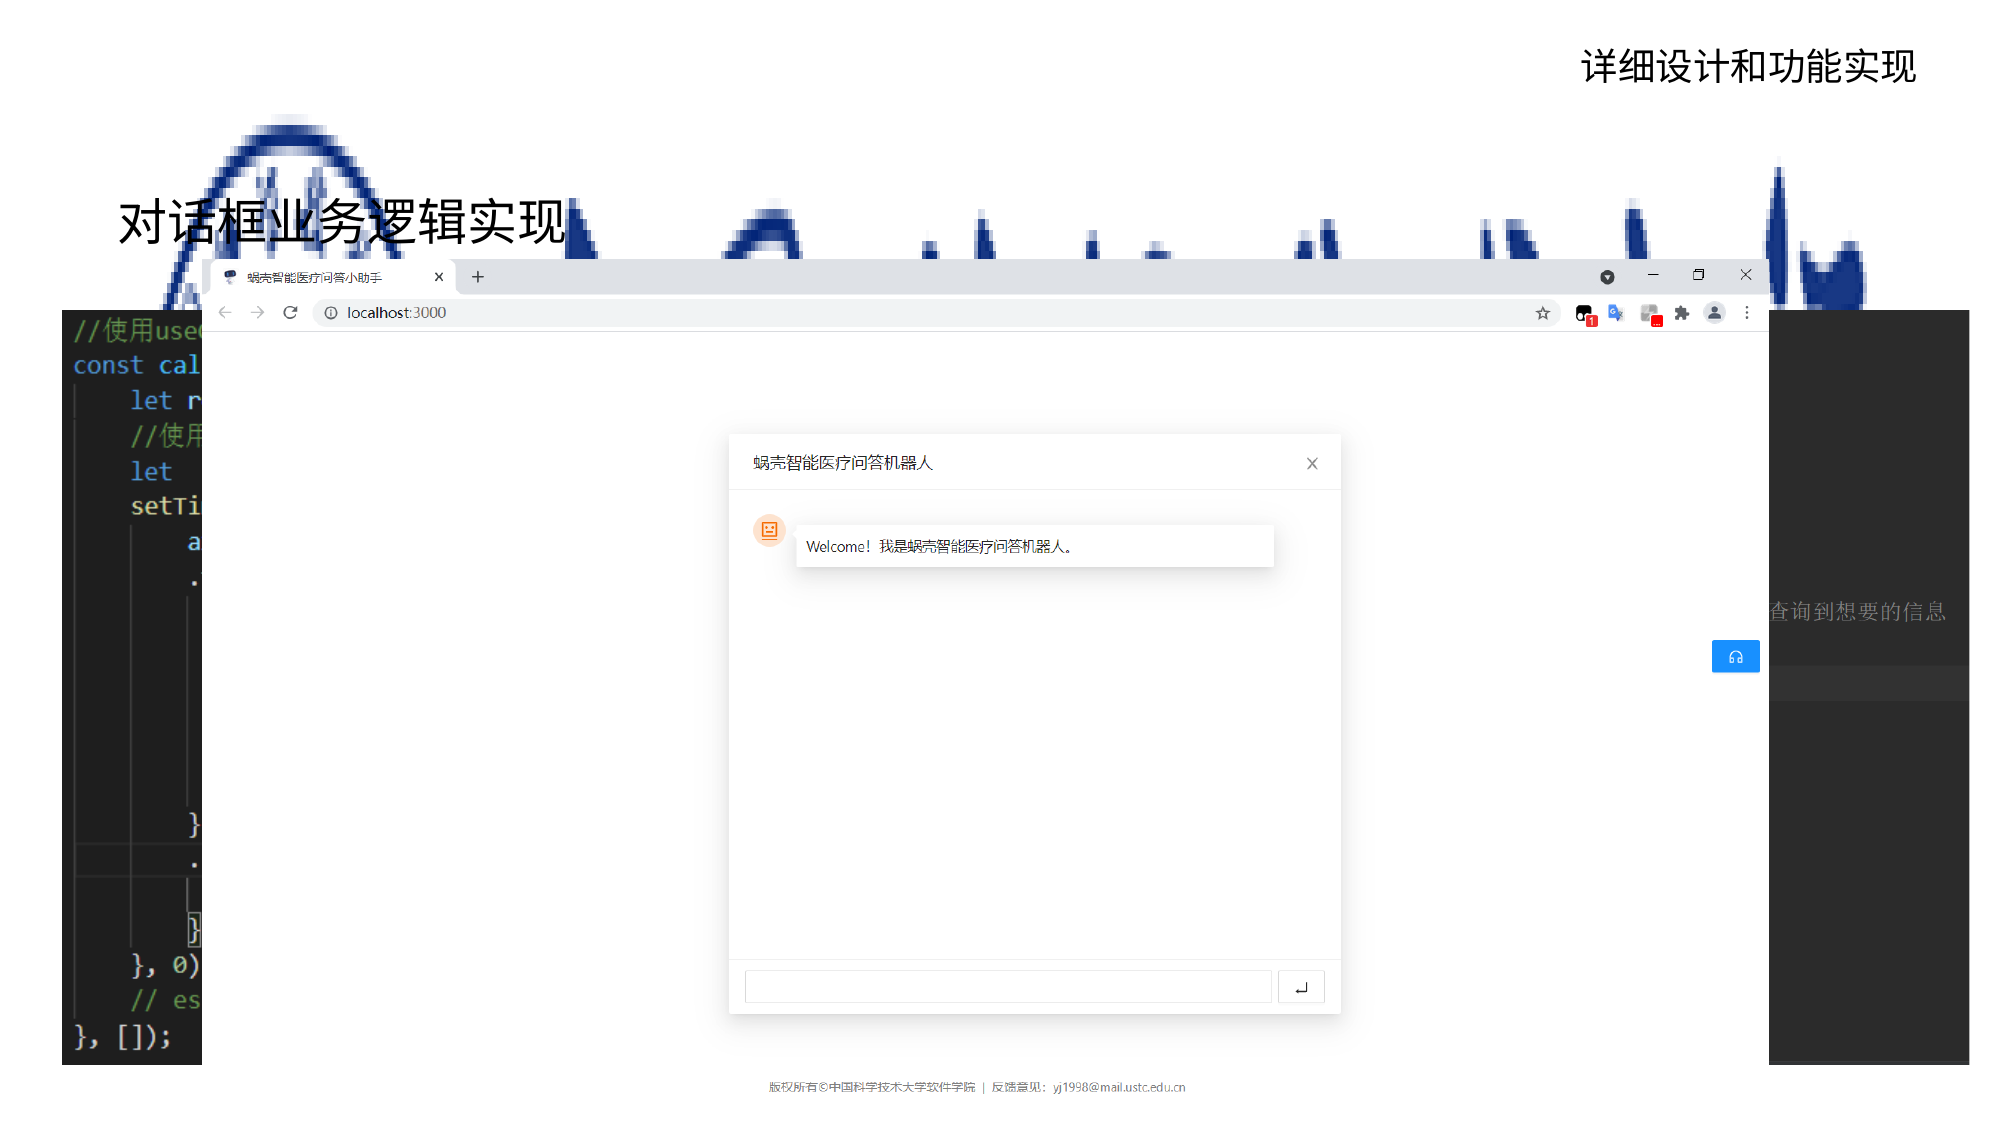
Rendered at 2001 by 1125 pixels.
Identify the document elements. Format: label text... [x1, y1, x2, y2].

picture [0, 0, 2001, 1125]
text_box 详细设计和功能实现 [1565, 35, 1940, 96]
text_box 对话框业务逻辑实现 [102, 183, 583, 259]
